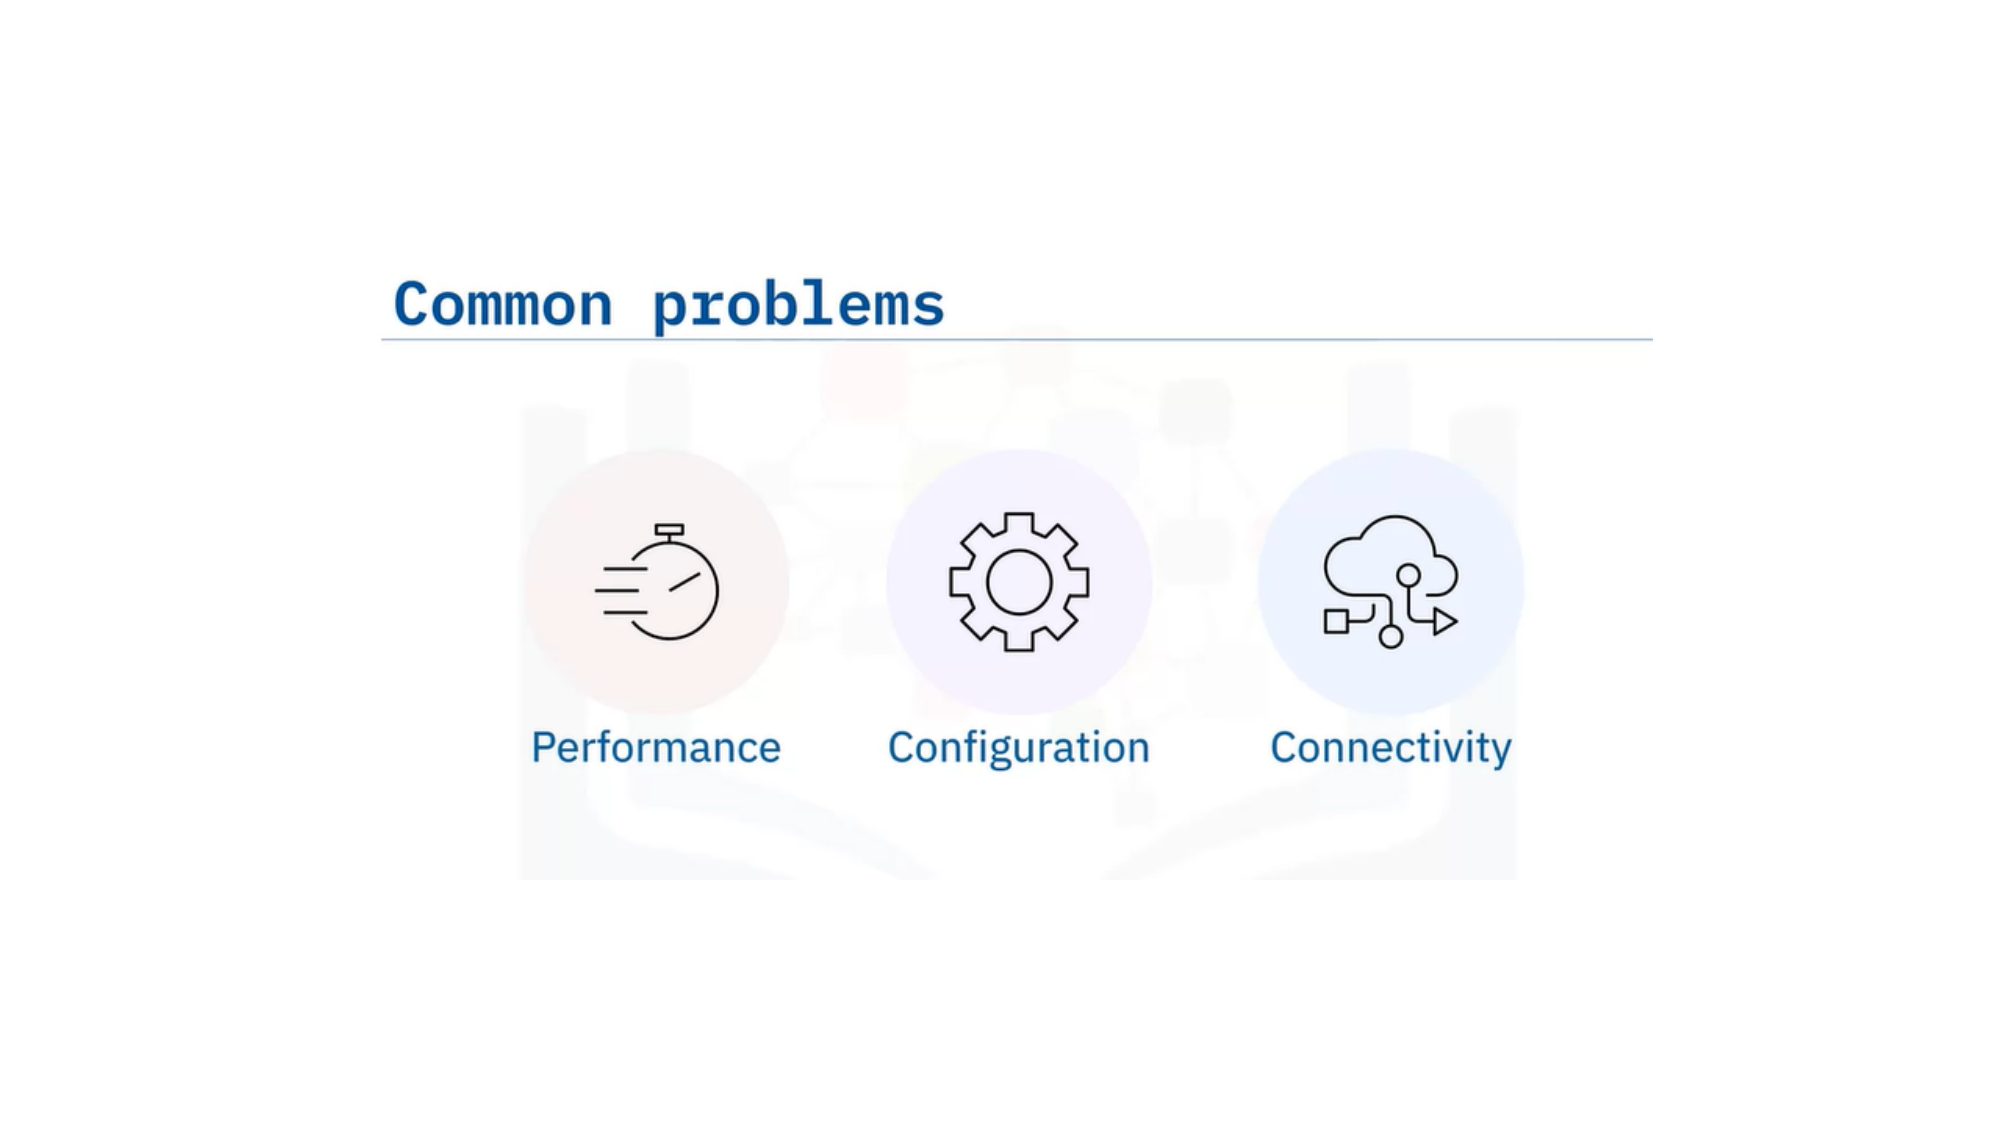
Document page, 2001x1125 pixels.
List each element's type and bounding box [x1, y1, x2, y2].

picture [347, 245, 1653, 880]
